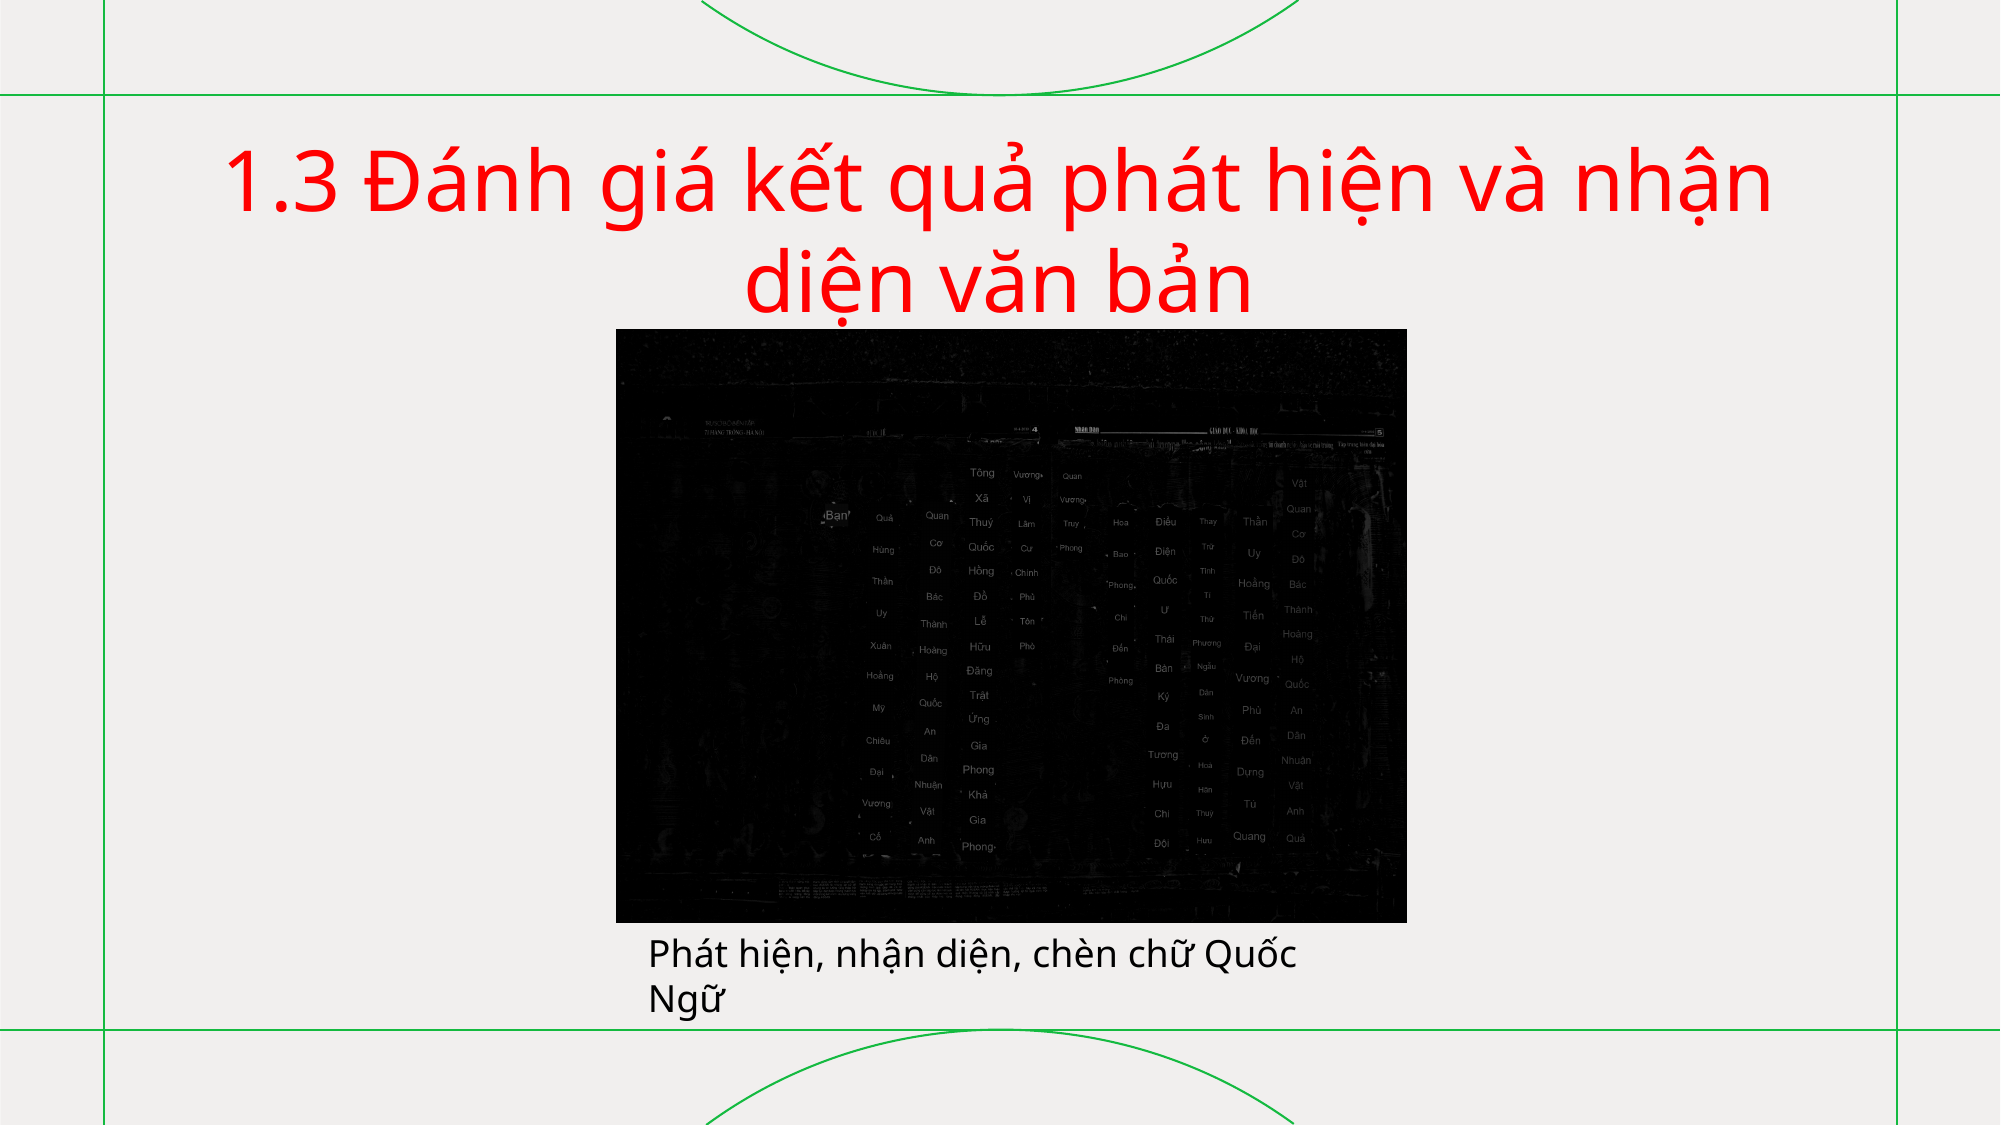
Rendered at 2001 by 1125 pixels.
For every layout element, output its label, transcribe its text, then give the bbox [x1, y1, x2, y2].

text_box Phát hiện, nhận diện, chèn chữ Quốc Ngữ [633, 923, 1367, 1028]
picture [616, 329, 1407, 923]
title 1.3 Đánh giá kết quả phát hiện và nhận diện văn bản [137, 119, 1863, 337]
